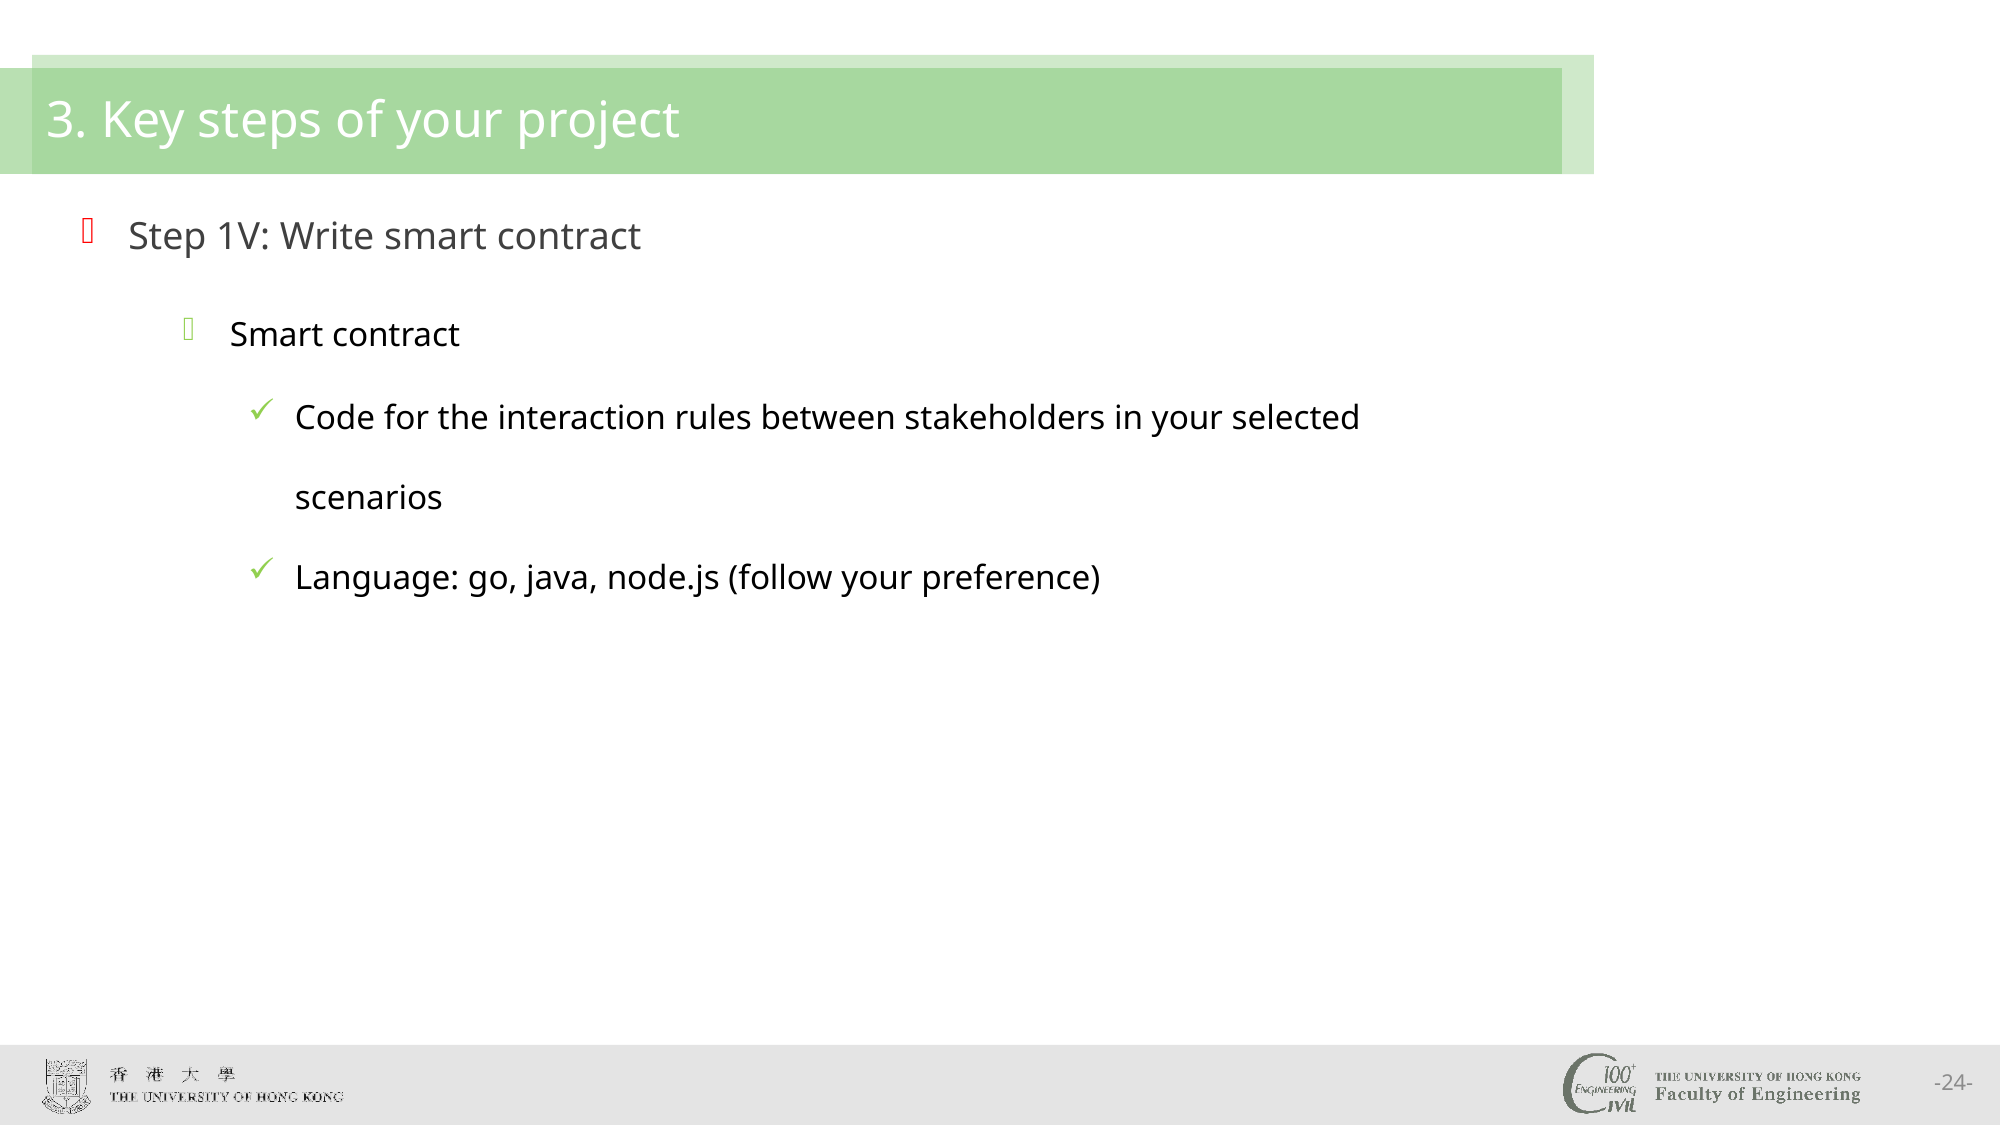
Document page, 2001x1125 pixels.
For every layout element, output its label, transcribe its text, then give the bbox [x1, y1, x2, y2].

text_box Code for the interaction rules between stakeholders in your selected scenarios Language: go, java, node.js (follow your preference) [233, 361, 1407, 604]
text_box Smart contract [168, 265, 1583, 361]
title 3. Key steps of your project [31, 85, 1500, 159]
slide_number -24- [1907, 1053, 2000, 1114]
text_box Step 1V: Write smart contract [66, 208, 1067, 265]
